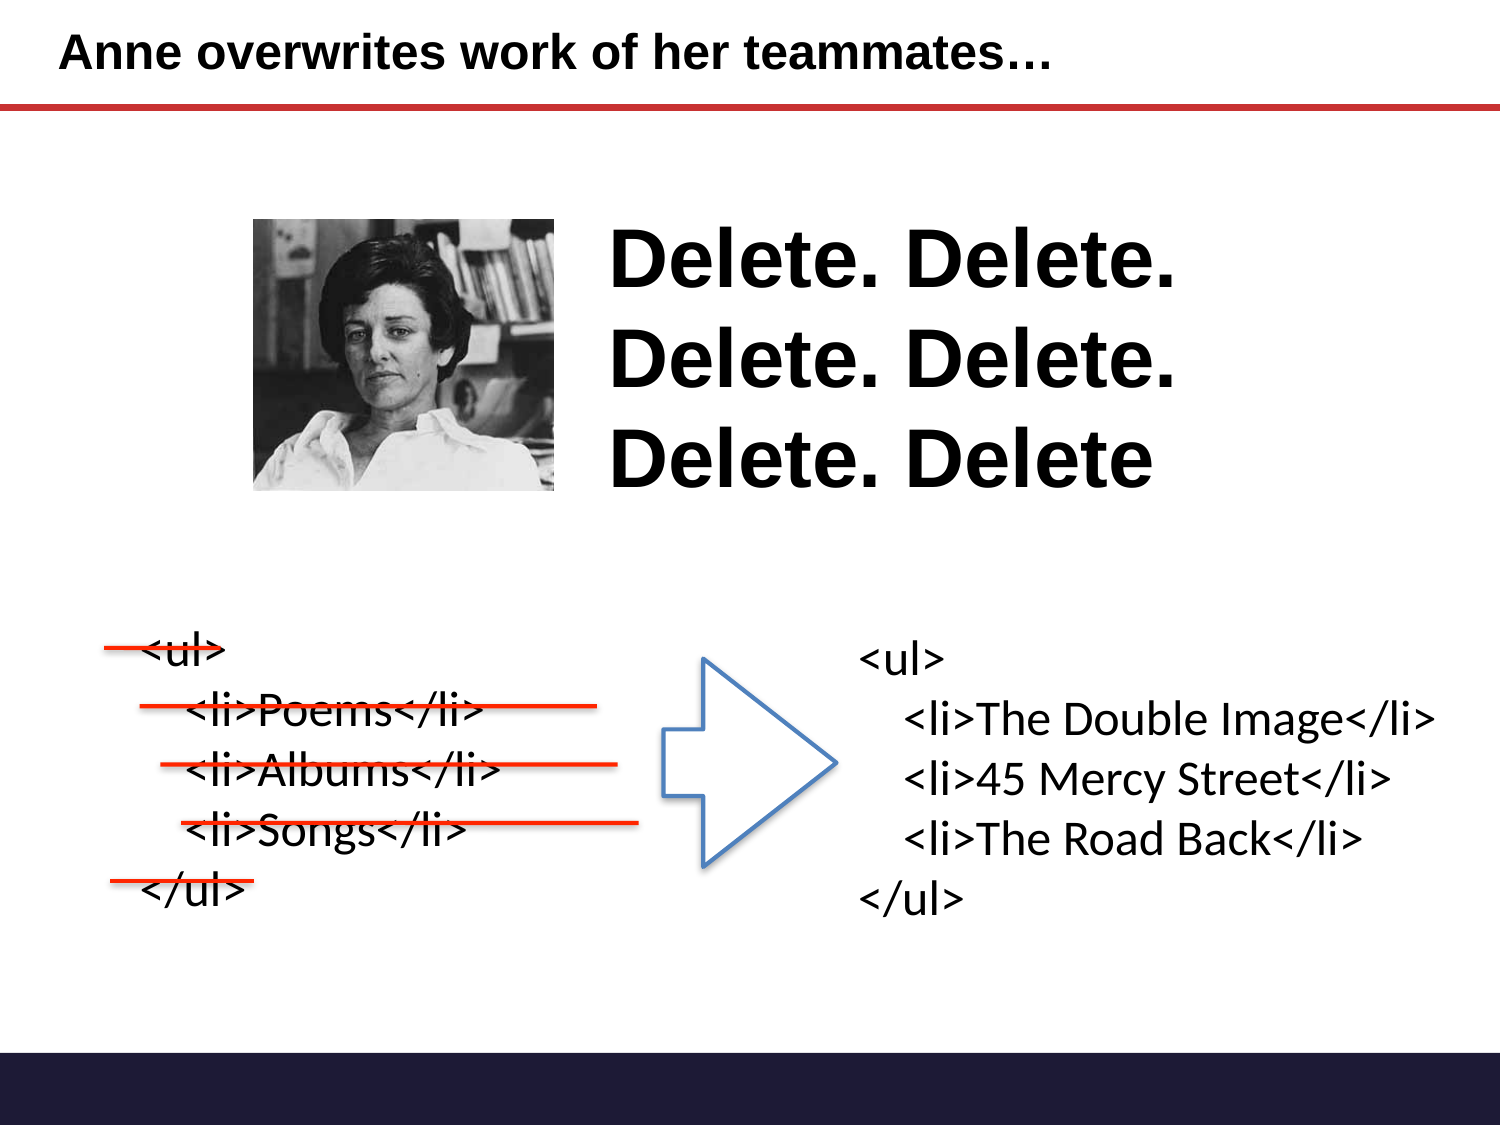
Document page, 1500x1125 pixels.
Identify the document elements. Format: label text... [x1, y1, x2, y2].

text_box <ul> <li>Poems</li> <li>Albums</li> <li>Songs</li> </ul> [132, 609, 511, 925]
text_box <ul> <li>The Double Image</li> <li>45 Mercy Street</li> <li>The Road Back</li> </ul> [850, 618, 1445, 934]
title Anne overwrites work of her teammates… [49, 0, 1096, 108]
text_box Delete. Delete. Delete. Delete. Delete. Delete [601, 196, 1203, 512]
text_box [663, 658, 837, 867]
picture [253, 219, 554, 491]
